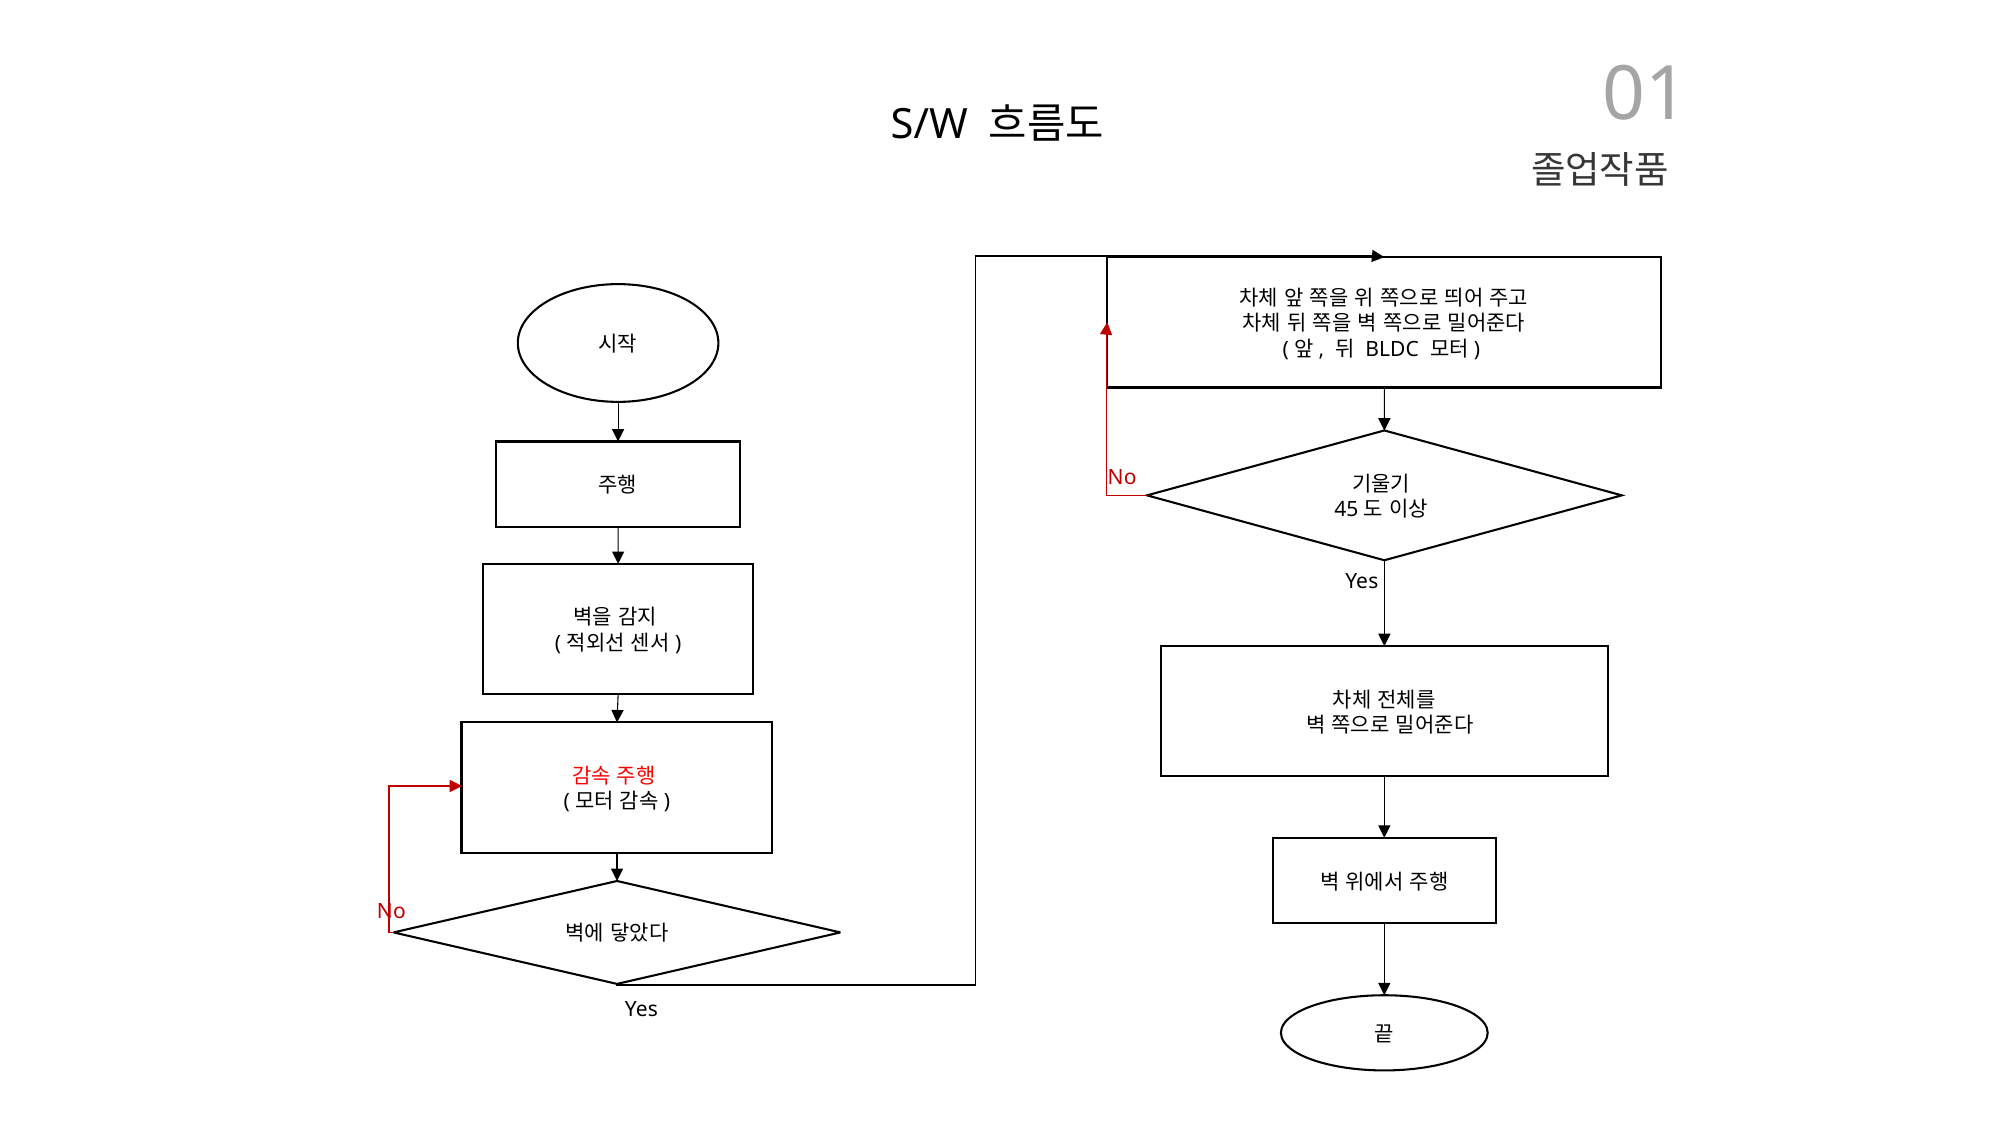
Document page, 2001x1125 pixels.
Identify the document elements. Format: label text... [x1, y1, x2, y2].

text_box 01 [1587, 36, 1703, 142]
text_box 졸업작품 [1516, 138, 1684, 199]
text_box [362, 257, 1662, 1071]
text_box S/W 흐름도 [875, 89, 1124, 156]
